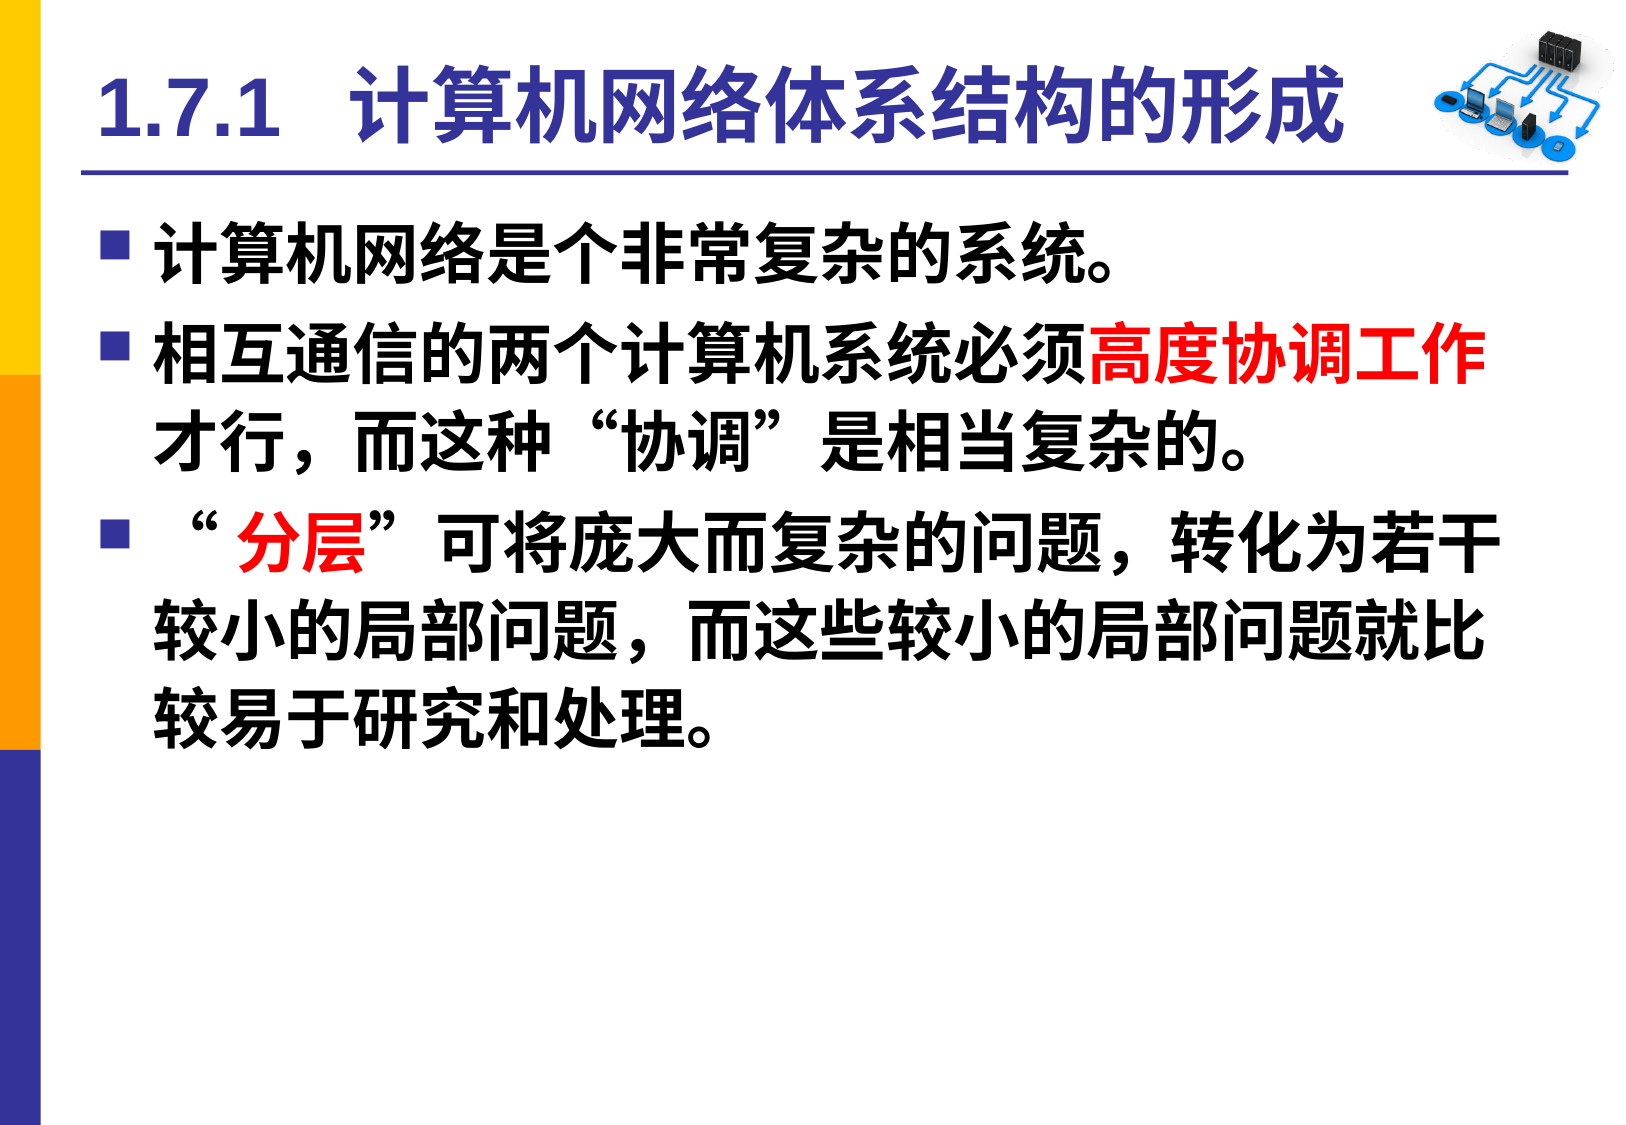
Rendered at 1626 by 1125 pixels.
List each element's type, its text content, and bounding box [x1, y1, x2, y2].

list 计算机网络是个非常复杂的系统。 相互通信的两个计算机系统必须高度协调工作才行，而这种“协调”是相当复杂的。 “分层”可将庞大而复杂的问题，转化为若干较小的局部问题，而这些较小的局部问题就比较易于研究和处理。 [81, 196, 1569, 1006]
title 1.7.1 计算机网络体系结构的形成 [81, 30, 1569, 161]
picture [1431, 30, 1616, 165]
